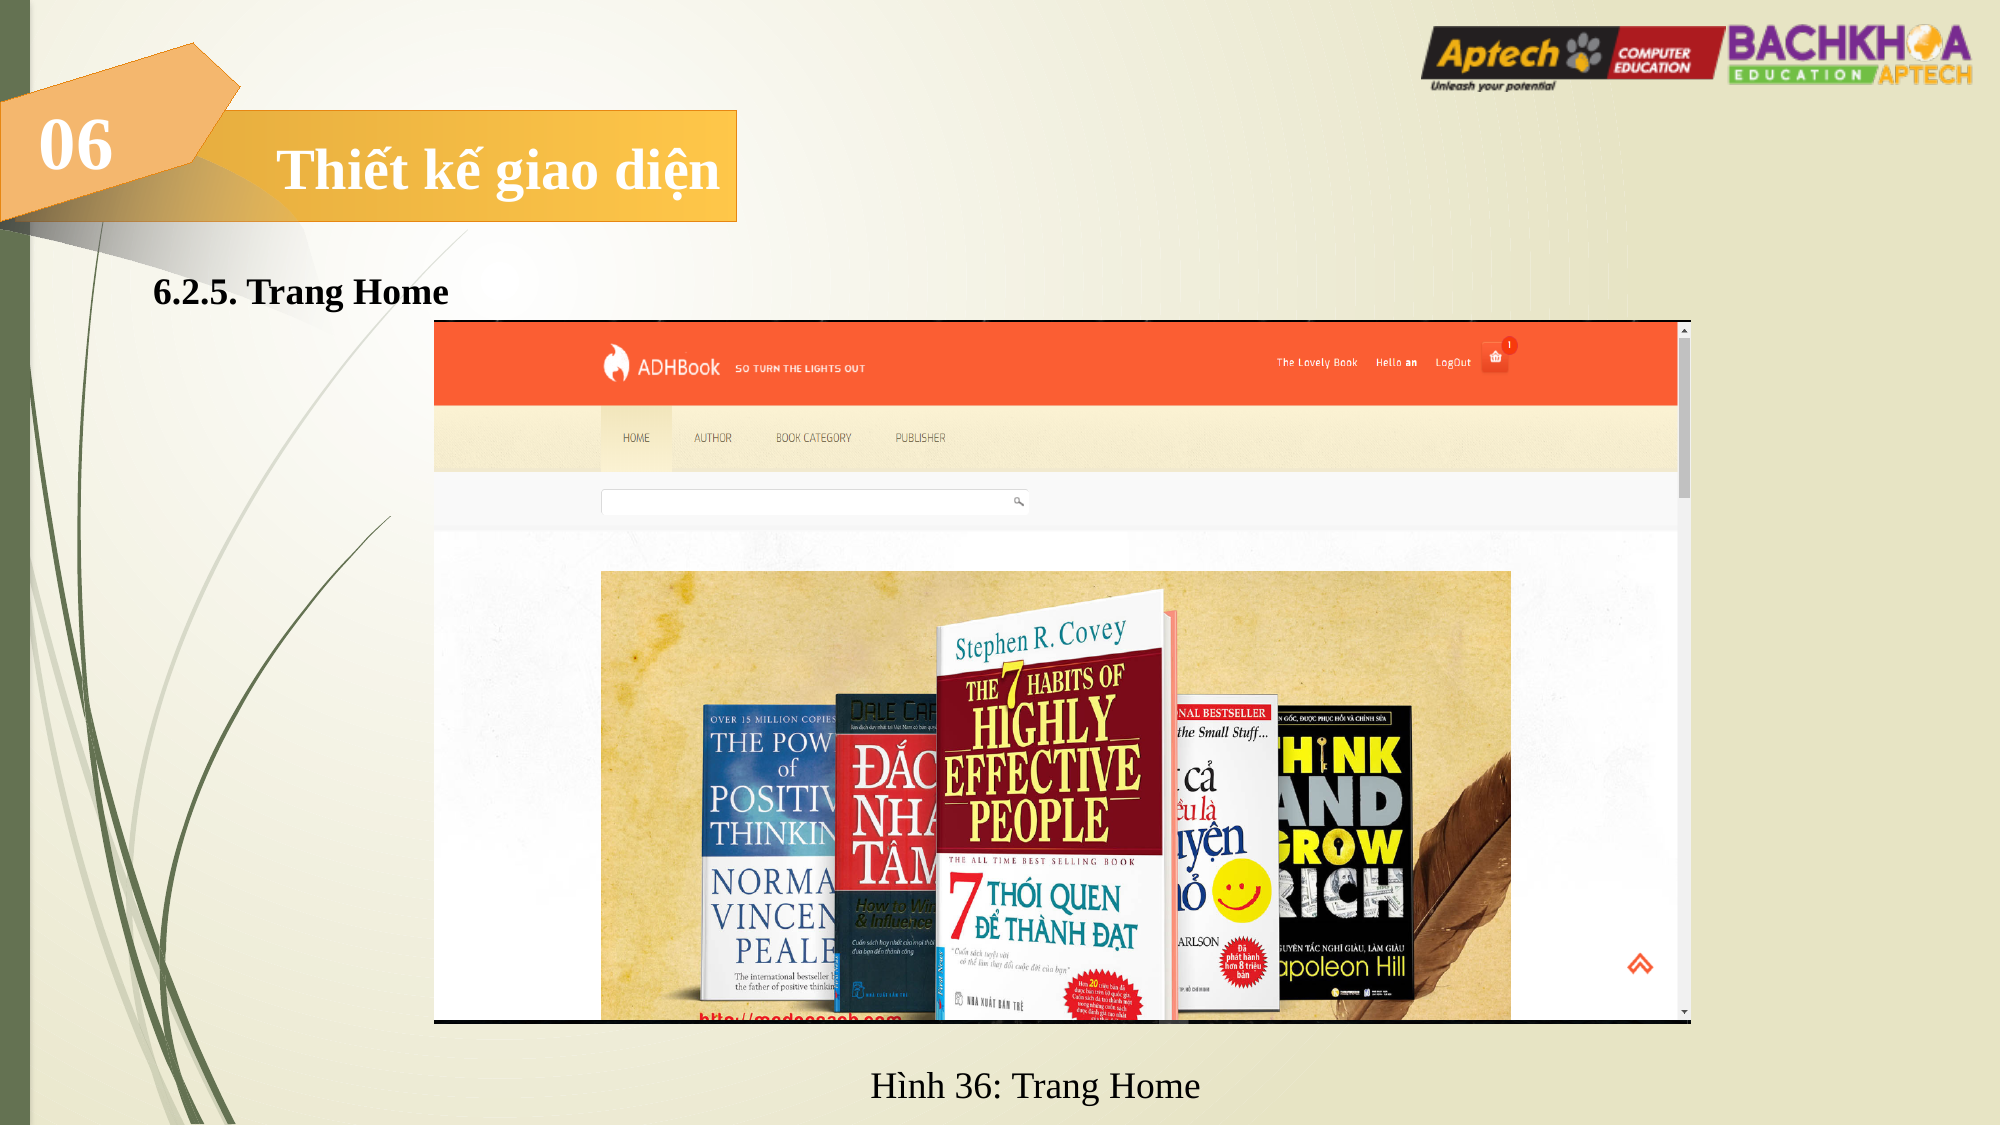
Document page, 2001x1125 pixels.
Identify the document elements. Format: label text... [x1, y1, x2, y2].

picture [434, 320, 1691, 1024]
text_box Hình 36: Trang Home [535, 1067, 1536, 1125]
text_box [0, 42, 737, 314]
picture [1421, 23, 1978, 92]
